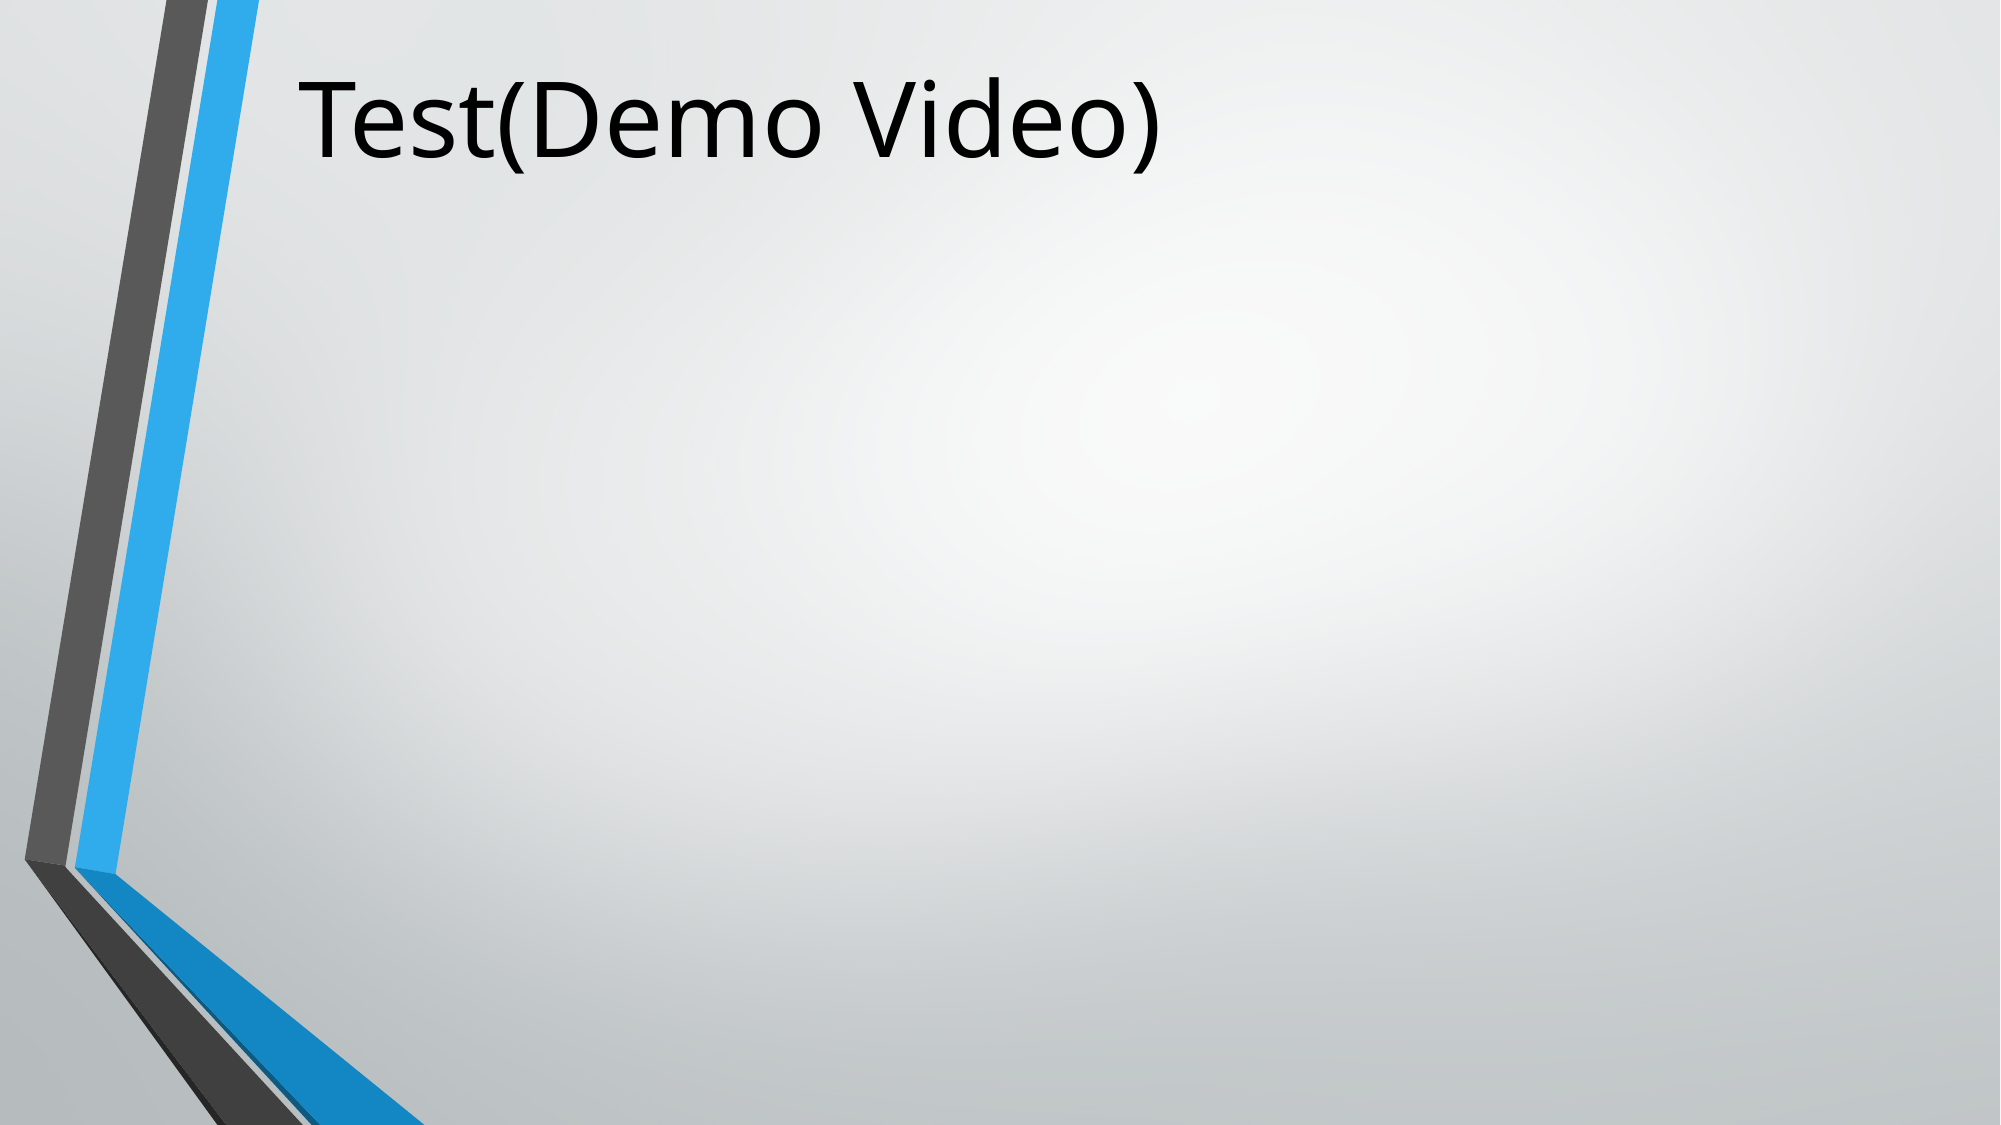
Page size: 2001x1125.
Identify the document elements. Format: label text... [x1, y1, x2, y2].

title Test(Demo Video) [262, 19, 1198, 186]
